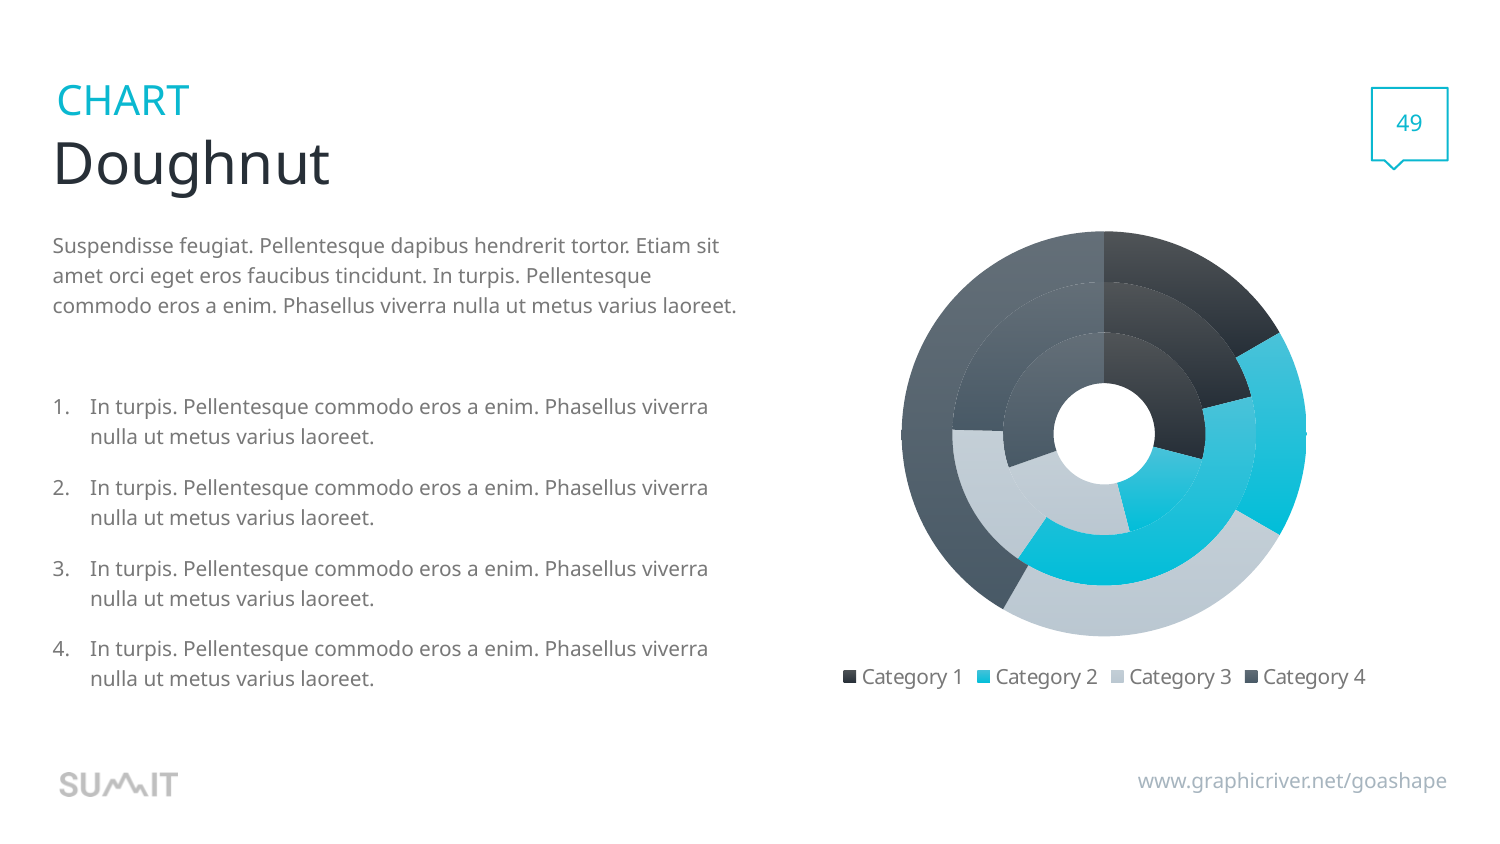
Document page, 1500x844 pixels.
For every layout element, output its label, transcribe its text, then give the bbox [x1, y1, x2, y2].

footer www.graphicriver.net/goashape [750, 725, 1459, 797]
title Doughnut [41, 134, 1338, 197]
slide_number 49 [1370, 86, 1449, 171]
chart [749, 221, 1459, 697]
list Suspendisse feugiat. Pellentesque dapibus hendrerit tortor. Etiam sit amet orci eget eros faucibus tincidunt. In turpis. Pellentesque commodo eros a enim. Phasellus viverra nulla ut metus varius laoreet. In turpis. Pellentesque commodo eros a enim. Phasellus viverra nulla ut metus varius laoreet. In turpis. Pellentesque commodo eros a enim. Phasellus viverra nulla ut metus varius laoreet. In turpis. Pellentesque commodo eros a enim. Phasellus viverra nulla ut metus varius laoreet. In turpis. Pellentesque commodo eros a enim. Phasellus viverra nulla ut metus varius laoreet. [41, 221, 749, 697]
